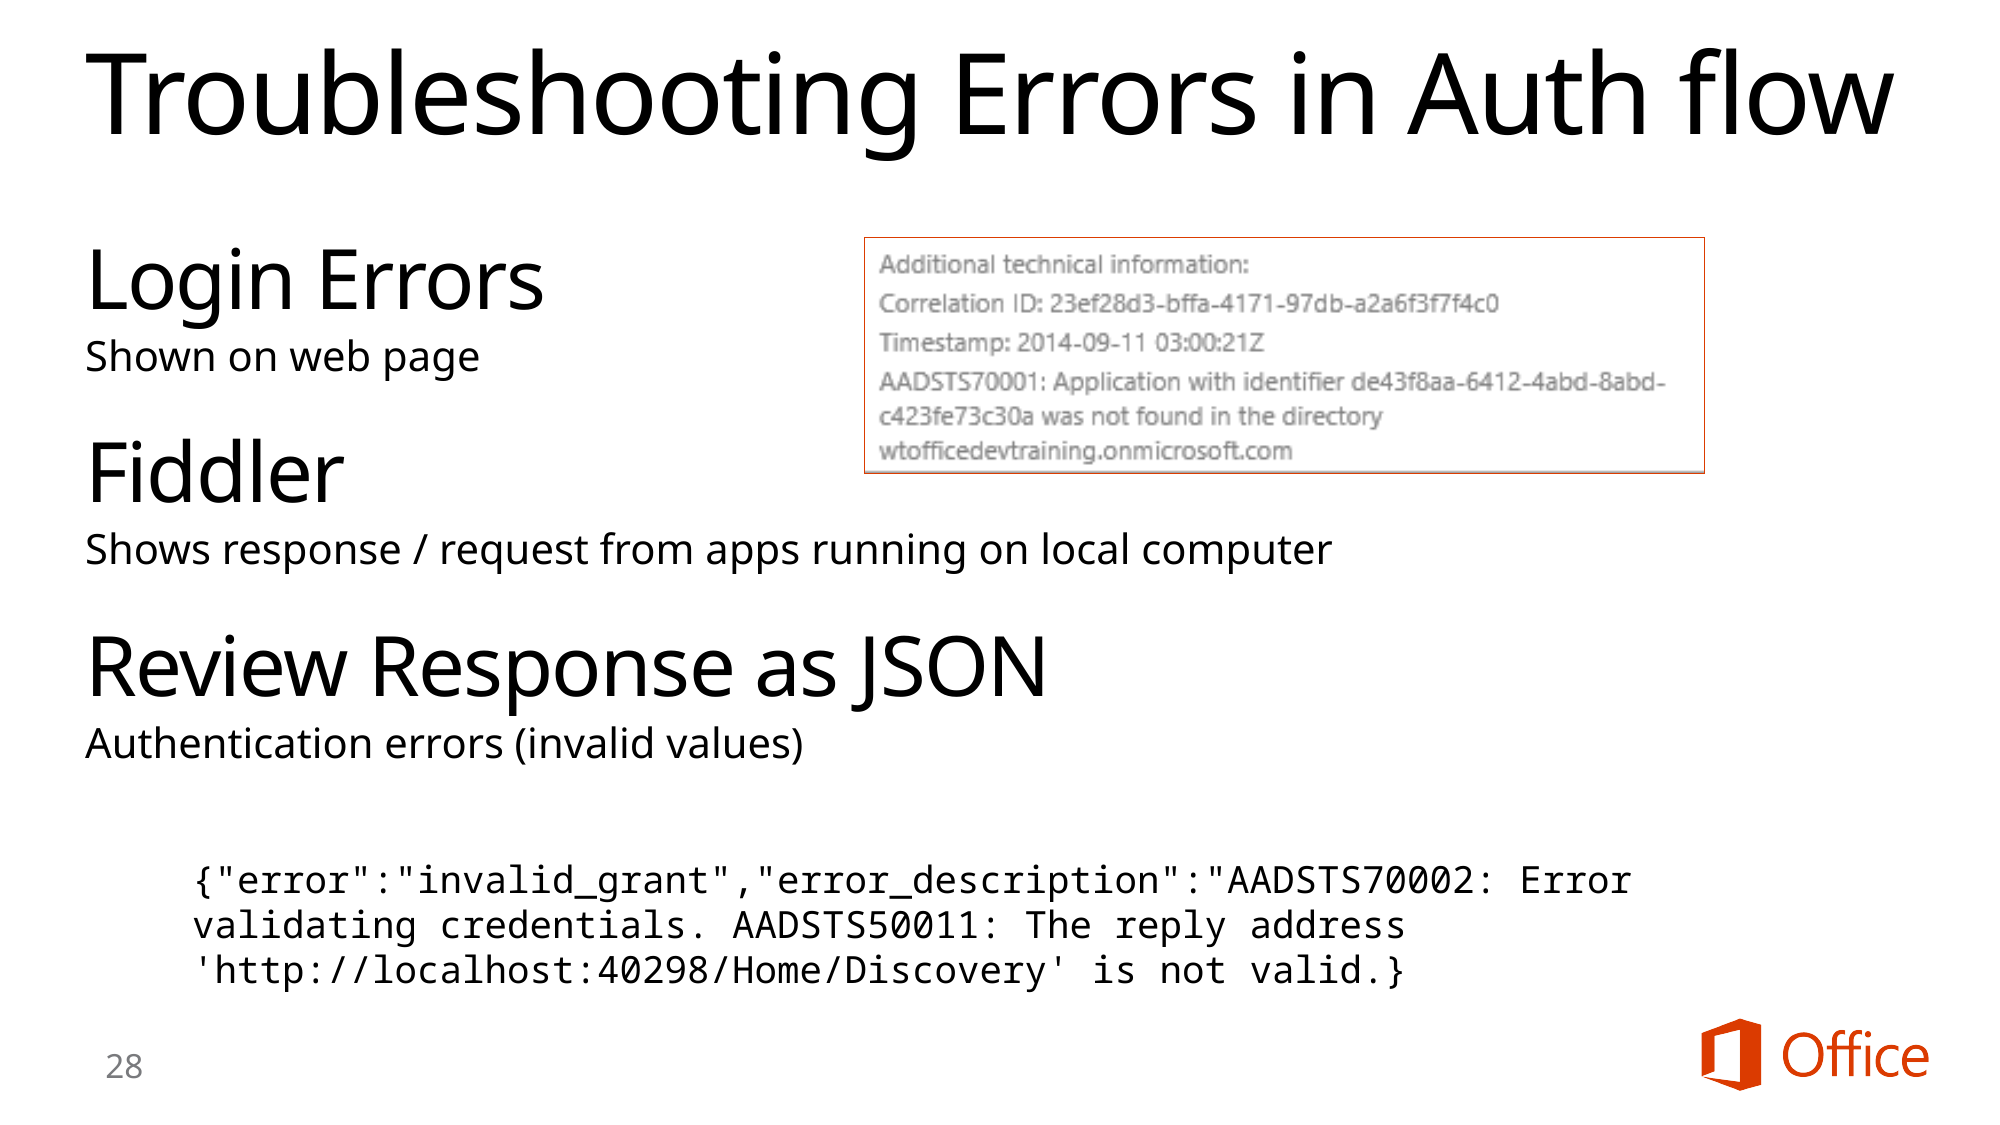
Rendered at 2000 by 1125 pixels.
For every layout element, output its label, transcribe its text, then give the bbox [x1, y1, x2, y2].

picture [1670, 987, 1960, 1122]
slide_number 28 [85, 1049, 178, 1086]
list Login Errors Shown on web page Fiddler Shows response / request from apps running on local computer Review Response as JSON Authentication errors (invalid values) [85, 237, 1914, 562]
picture [863, 237, 1705, 474]
text_box {"error":"invalid_grant","error_description":"AADSTS70002: Error validating credentials. AADSTS50011: The reply address 'http://localhost:40298/Home/Discovery' is not valid.} [177, 848, 1664, 999]
title Troubleshooting Errors in Auth flow [85, 37, 1914, 161]
